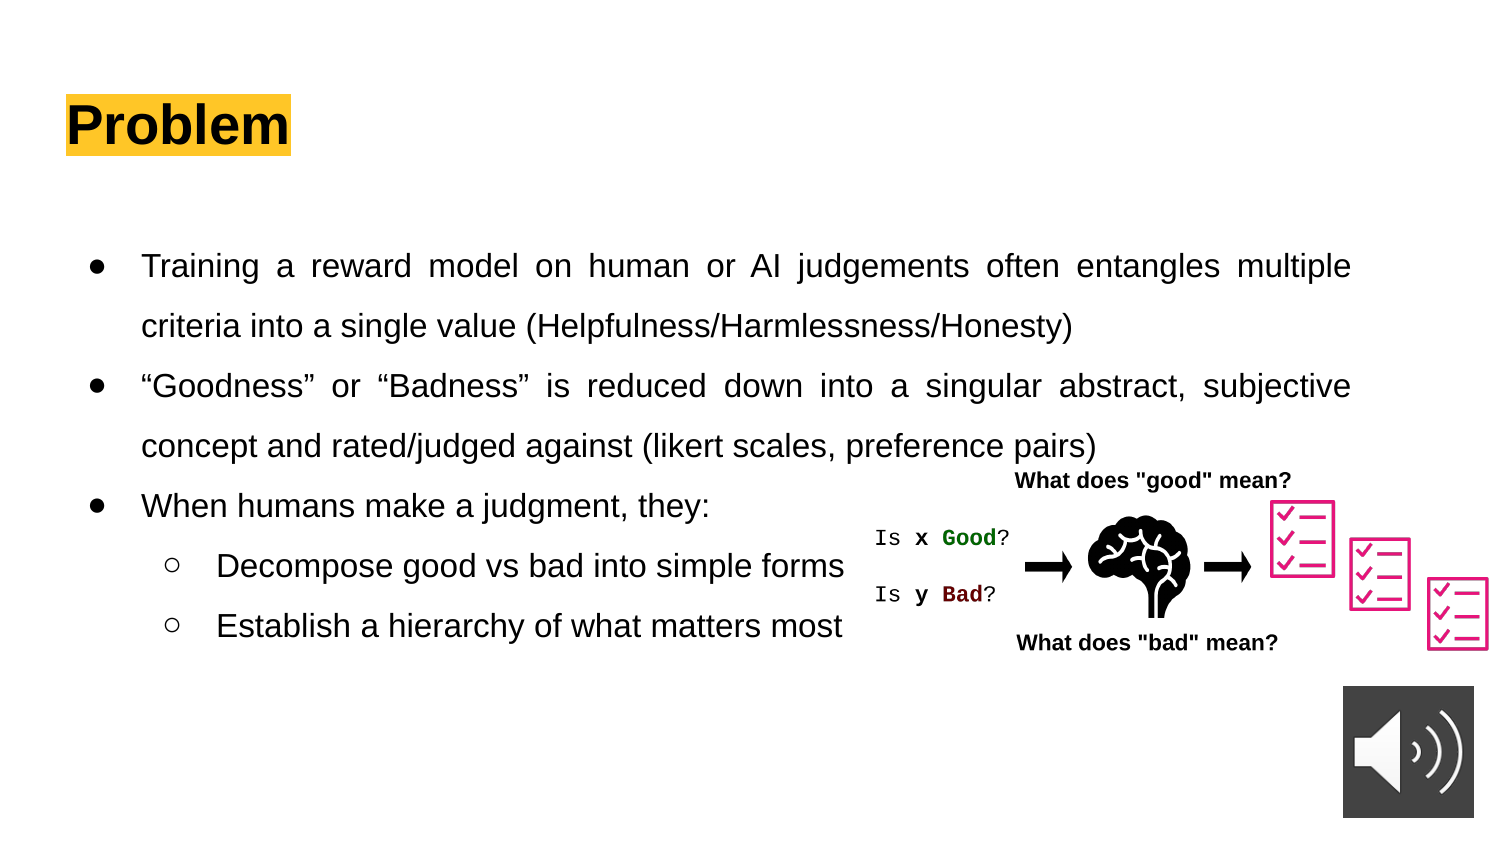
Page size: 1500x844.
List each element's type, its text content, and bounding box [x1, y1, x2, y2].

picture [868, 458, 1493, 667]
title Problem [51, 72, 1449, 167]
picture [1341, 685, 1476, 819]
list Training a reward model on human or AI judgements often entangles multiple criteria into a single value (Helpfulness/Harmlessness/Honesty) “Goodness” or “Badness” is reduced down into a singular abstract, subjective concept and rated/judged against (likert scales, preference pairs) When humans make a judgment, they: Decompose good vs bad into simple forms Establish a hierarchy of what matters most [51, 209, 1369, 735]
